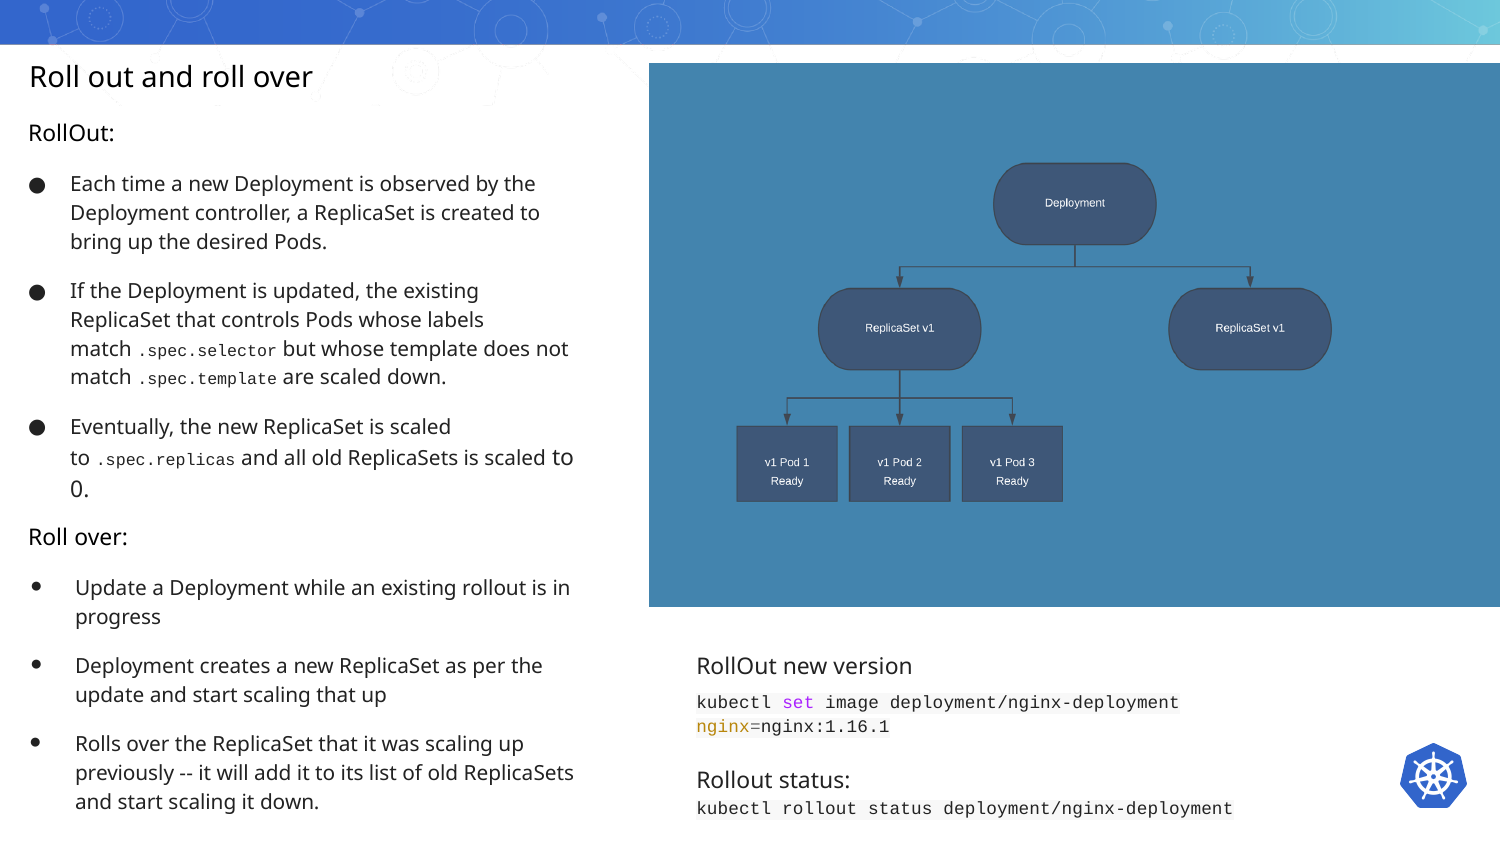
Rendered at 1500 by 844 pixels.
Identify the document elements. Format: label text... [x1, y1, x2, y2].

text_box Roll out and roll over [14, 43, 782, 109]
picture [0, 0, 1500, 844]
text_box RollOut: Each time a new Deployment is observed by the Deployment controller, a ReplicaSet is created to bring up the desired Pods. If the Deployment is updated, the existing ReplicaSet that controls Pods whose labels match .spec.selector but whose template does not match .spec.template are scaled down. Eventually, the new ReplicaSet is scaled to .spec.replicas and all old ReplicaSets is scaled to 0. Roll over: Update a Deployment while an existing rollout is in progress Deployment creates a new ReplicaSet as per the update and start scaling that up Rolls over the ReplicaSet that it was scaling up previously -- it will add it to its list of old ReplicaSets and start scaling it down. [13, 103, 595, 829]
text_box RollOut new version kubectl set image deployment/nginx-deployment nginx=nginx:1.16.1 Rollout status: kubectl rollout status deployment/nginx-deployment [681, 631, 1297, 833]
